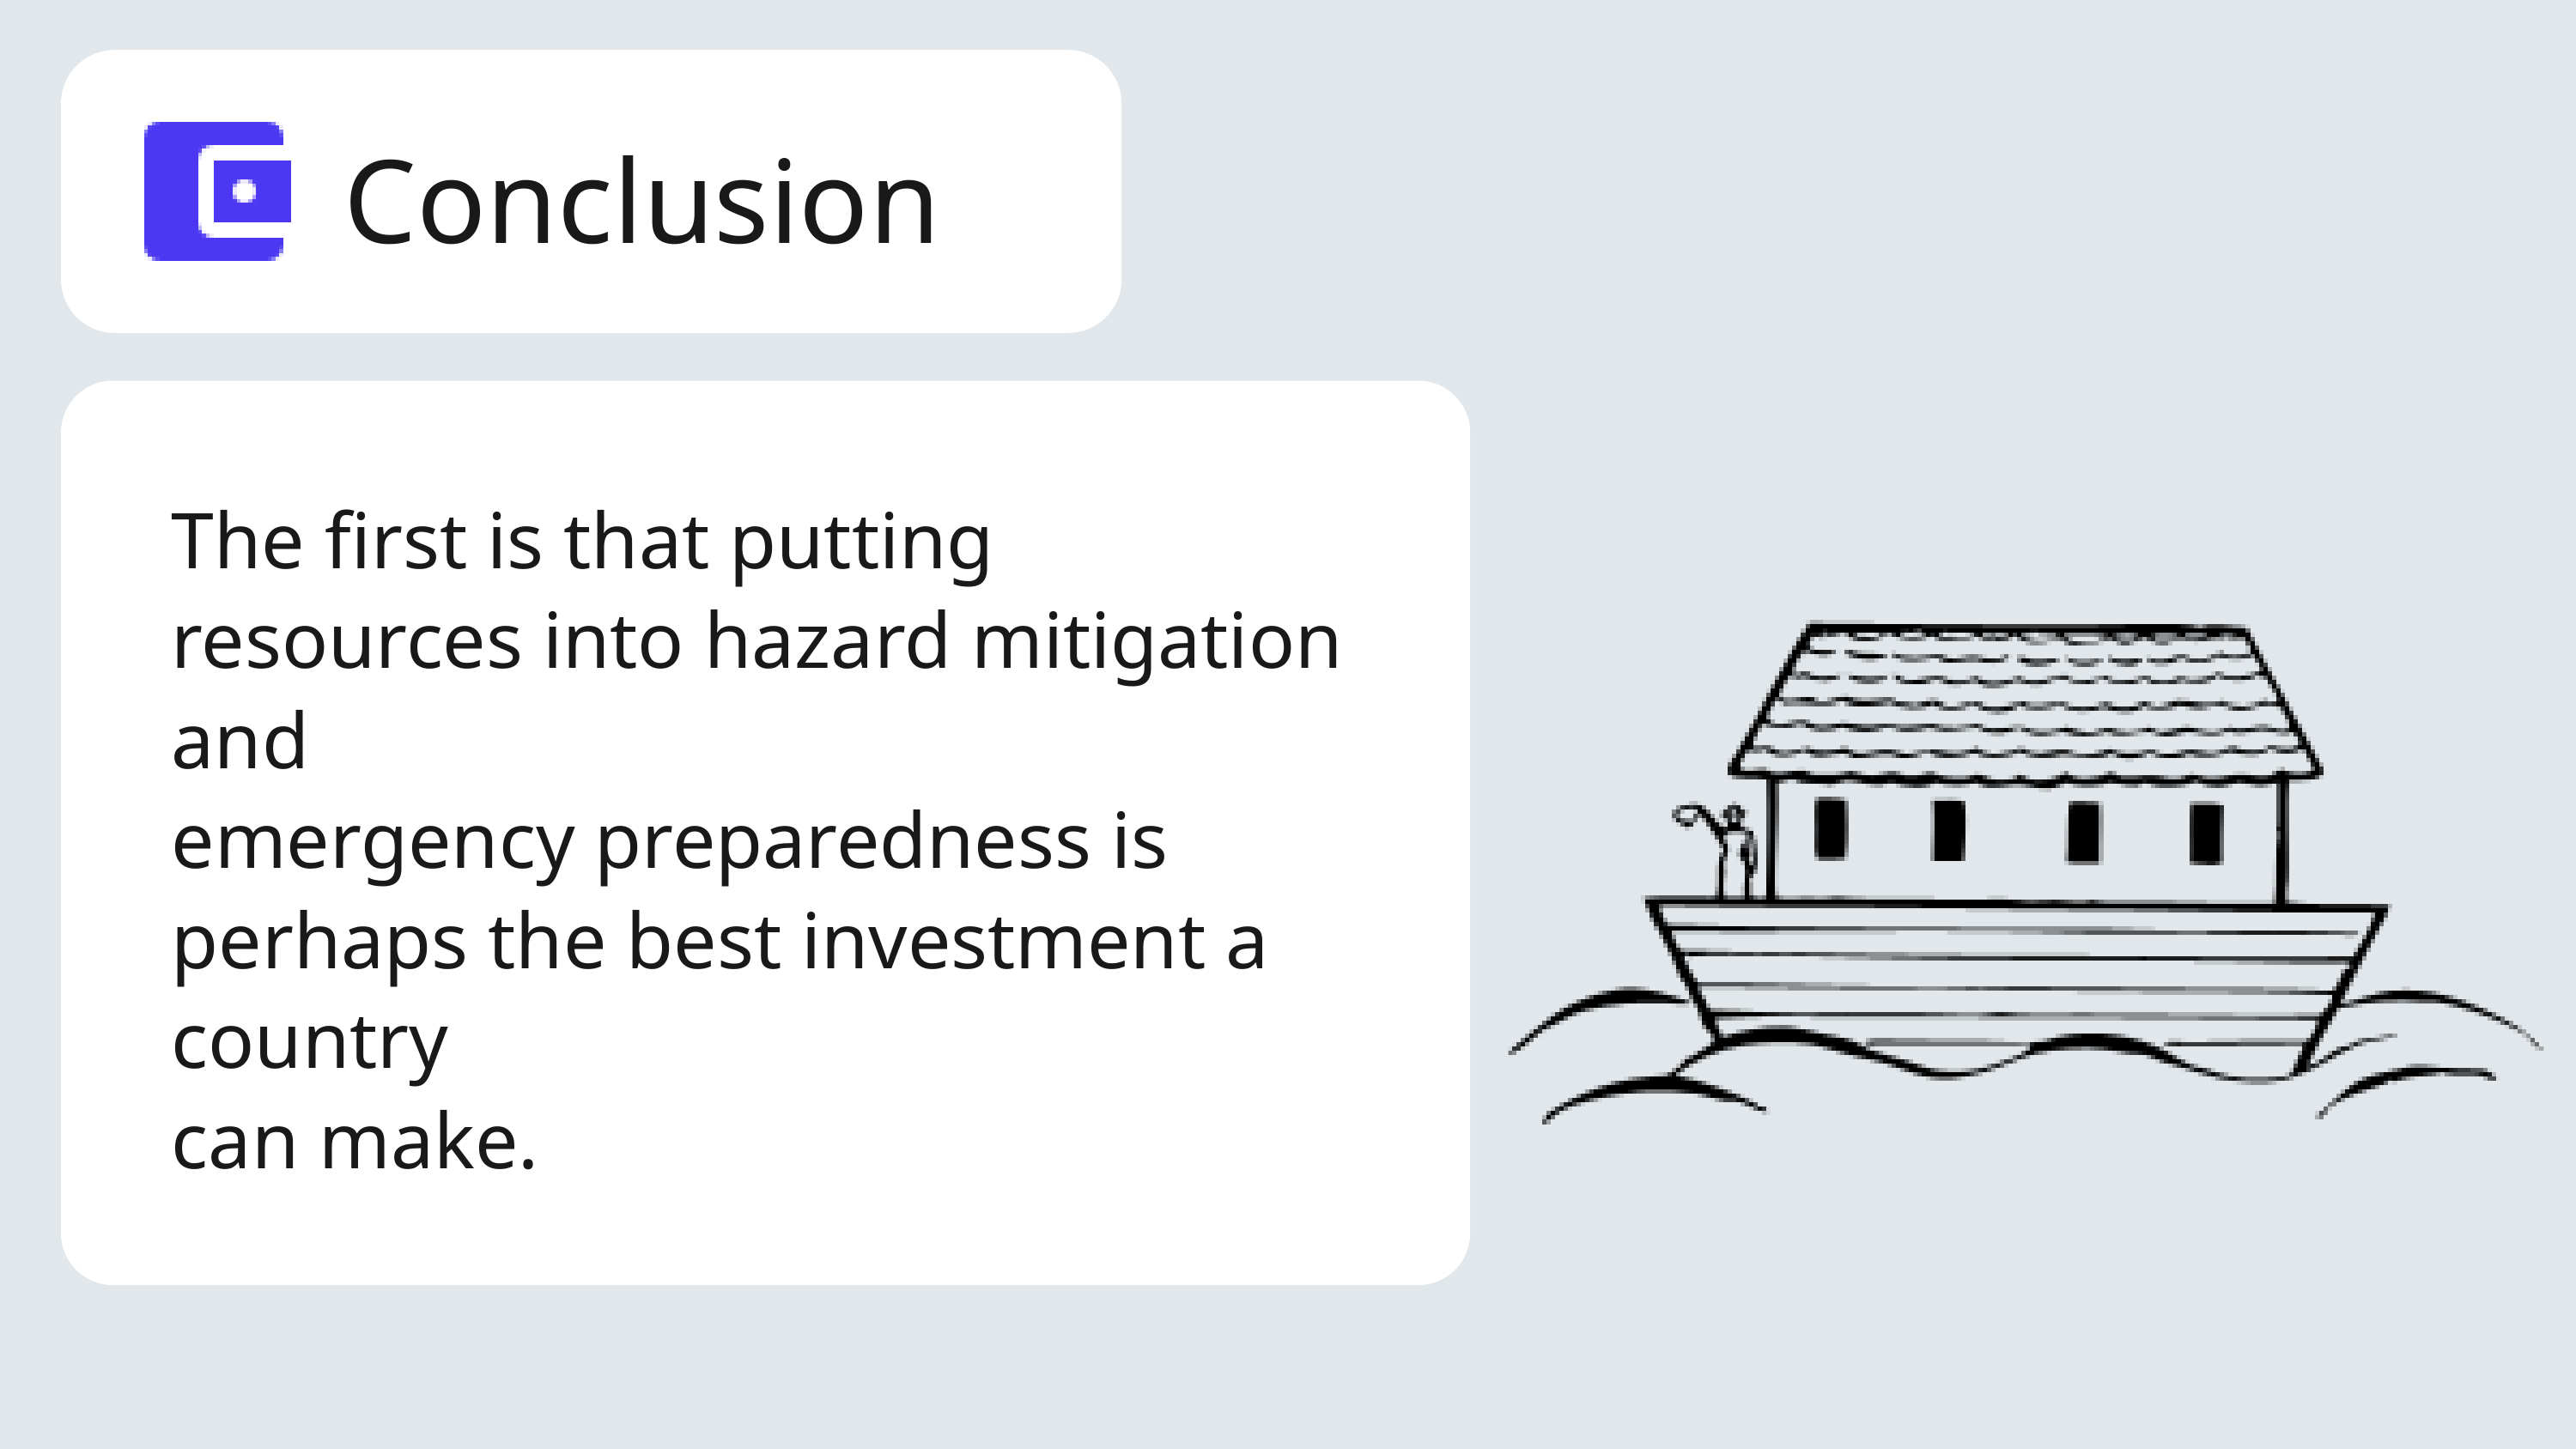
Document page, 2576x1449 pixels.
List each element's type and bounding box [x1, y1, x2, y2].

picture [144, 122, 291, 261]
picture [1508, 541, 2544, 1125]
text_box [60, 380, 1471, 1286]
text_box [60, 49, 1122, 333]
